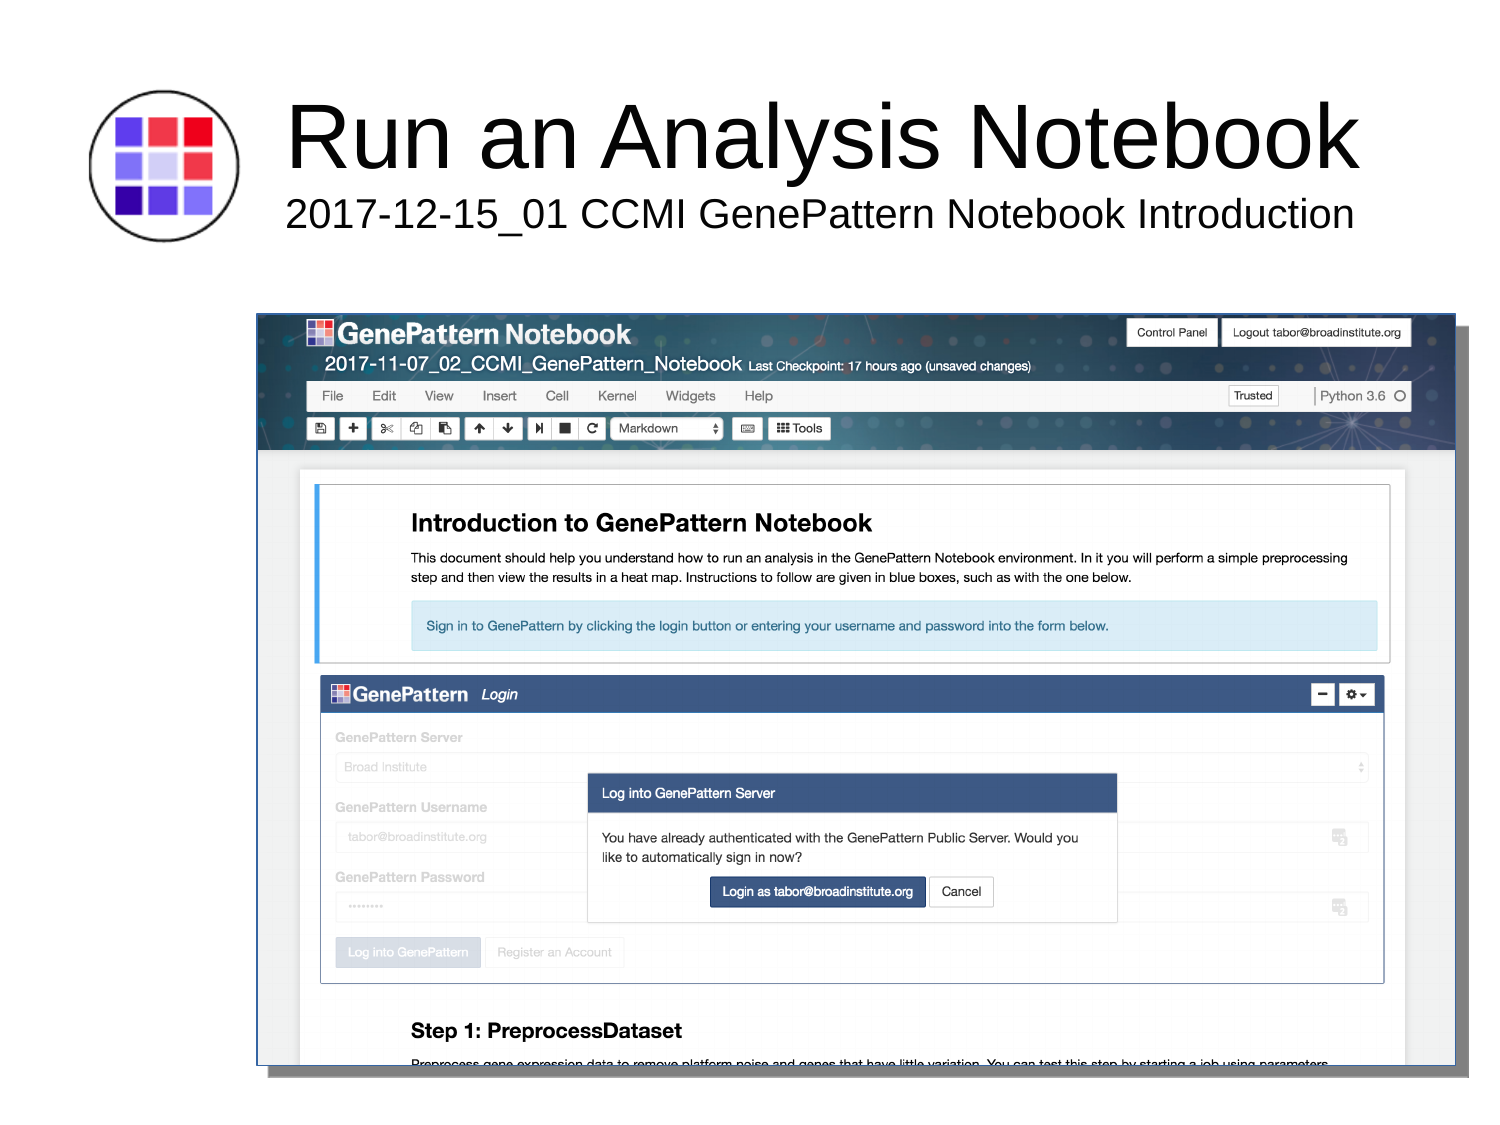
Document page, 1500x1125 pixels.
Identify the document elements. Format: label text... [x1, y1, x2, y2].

picture [257, 314, 1456, 1065]
picture [74, 72, 258, 264]
text_box Run an Analysis Notebook 2017-12-15_01 CCMI GenePattern Notebook Introduction [284, 36, 1425, 278]
